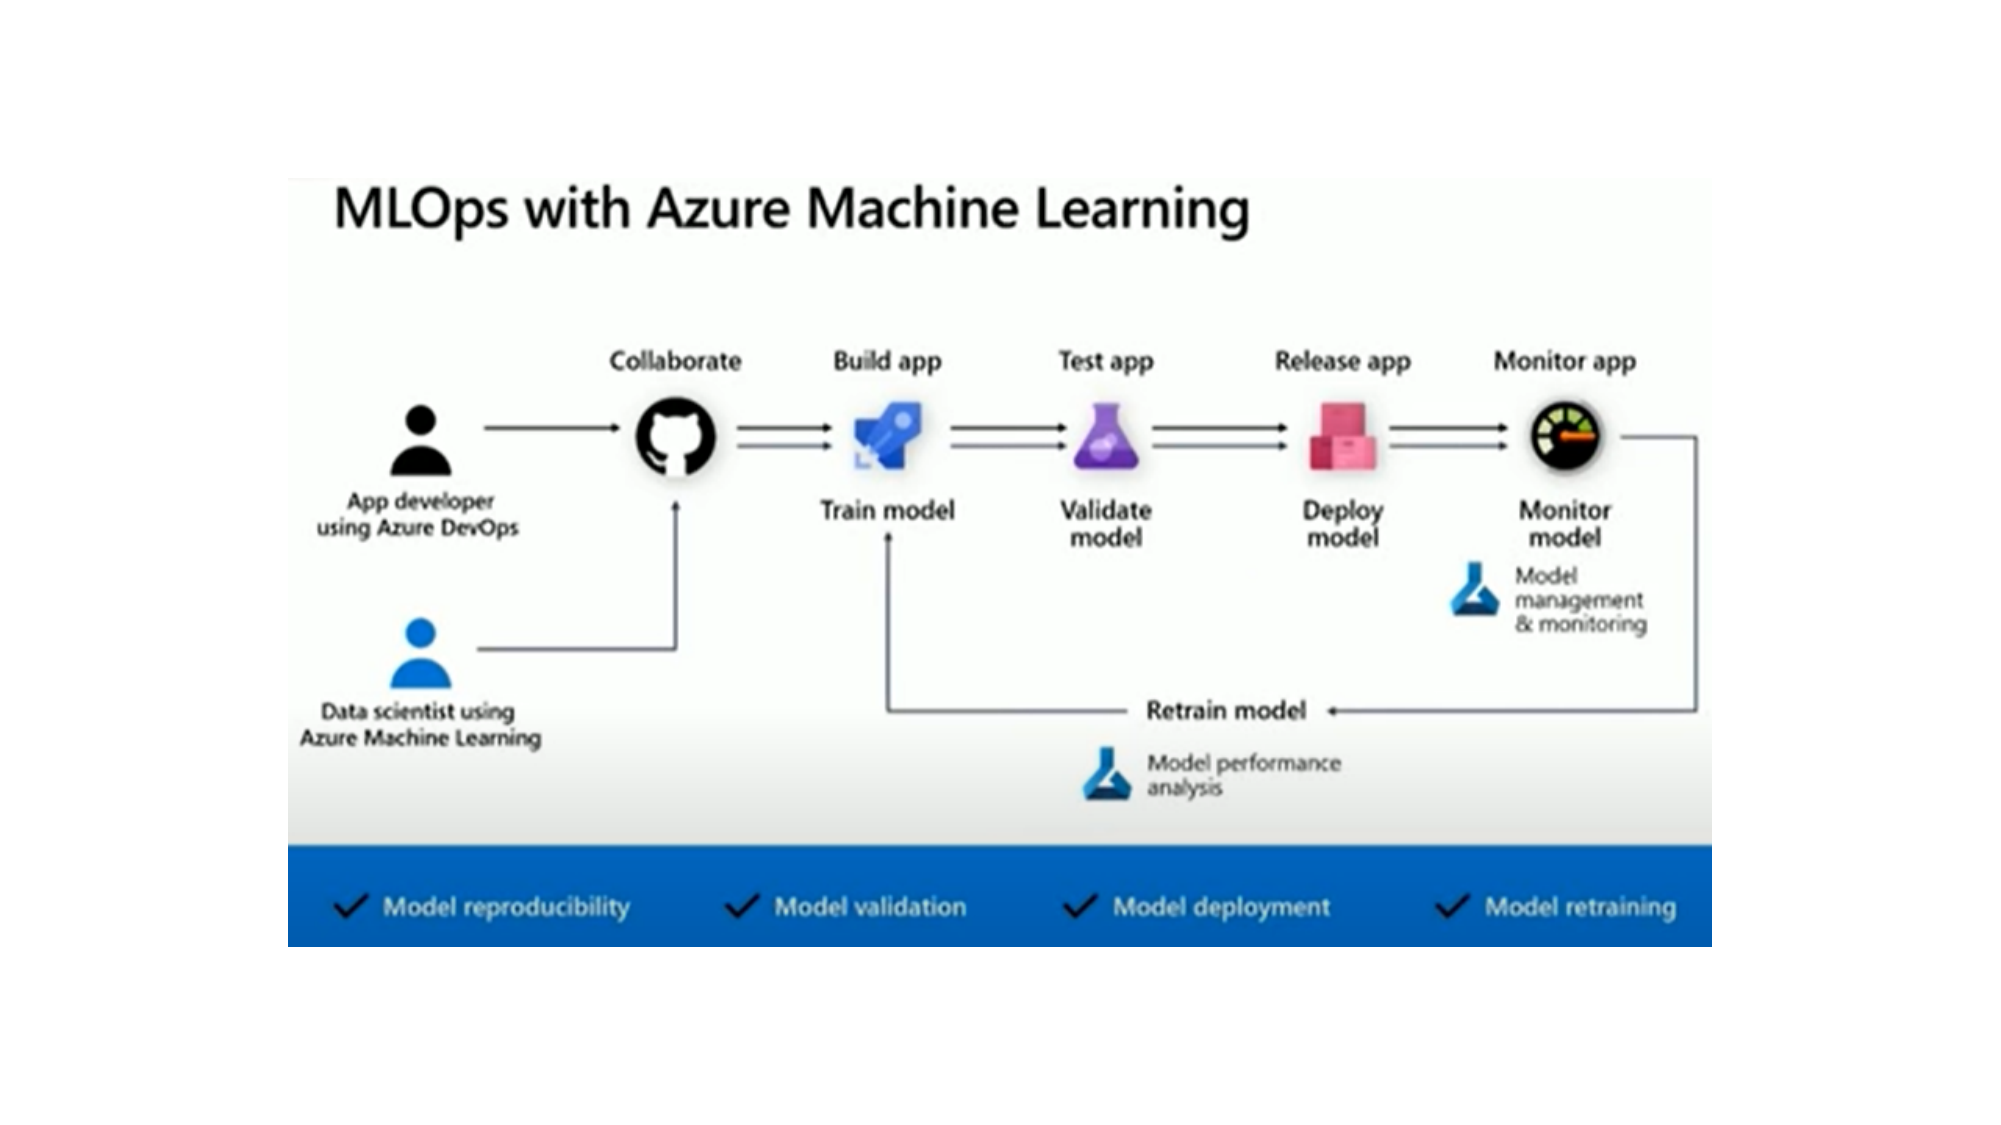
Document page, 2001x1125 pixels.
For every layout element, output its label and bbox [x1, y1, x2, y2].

picture [288, 178, 1712, 947]
